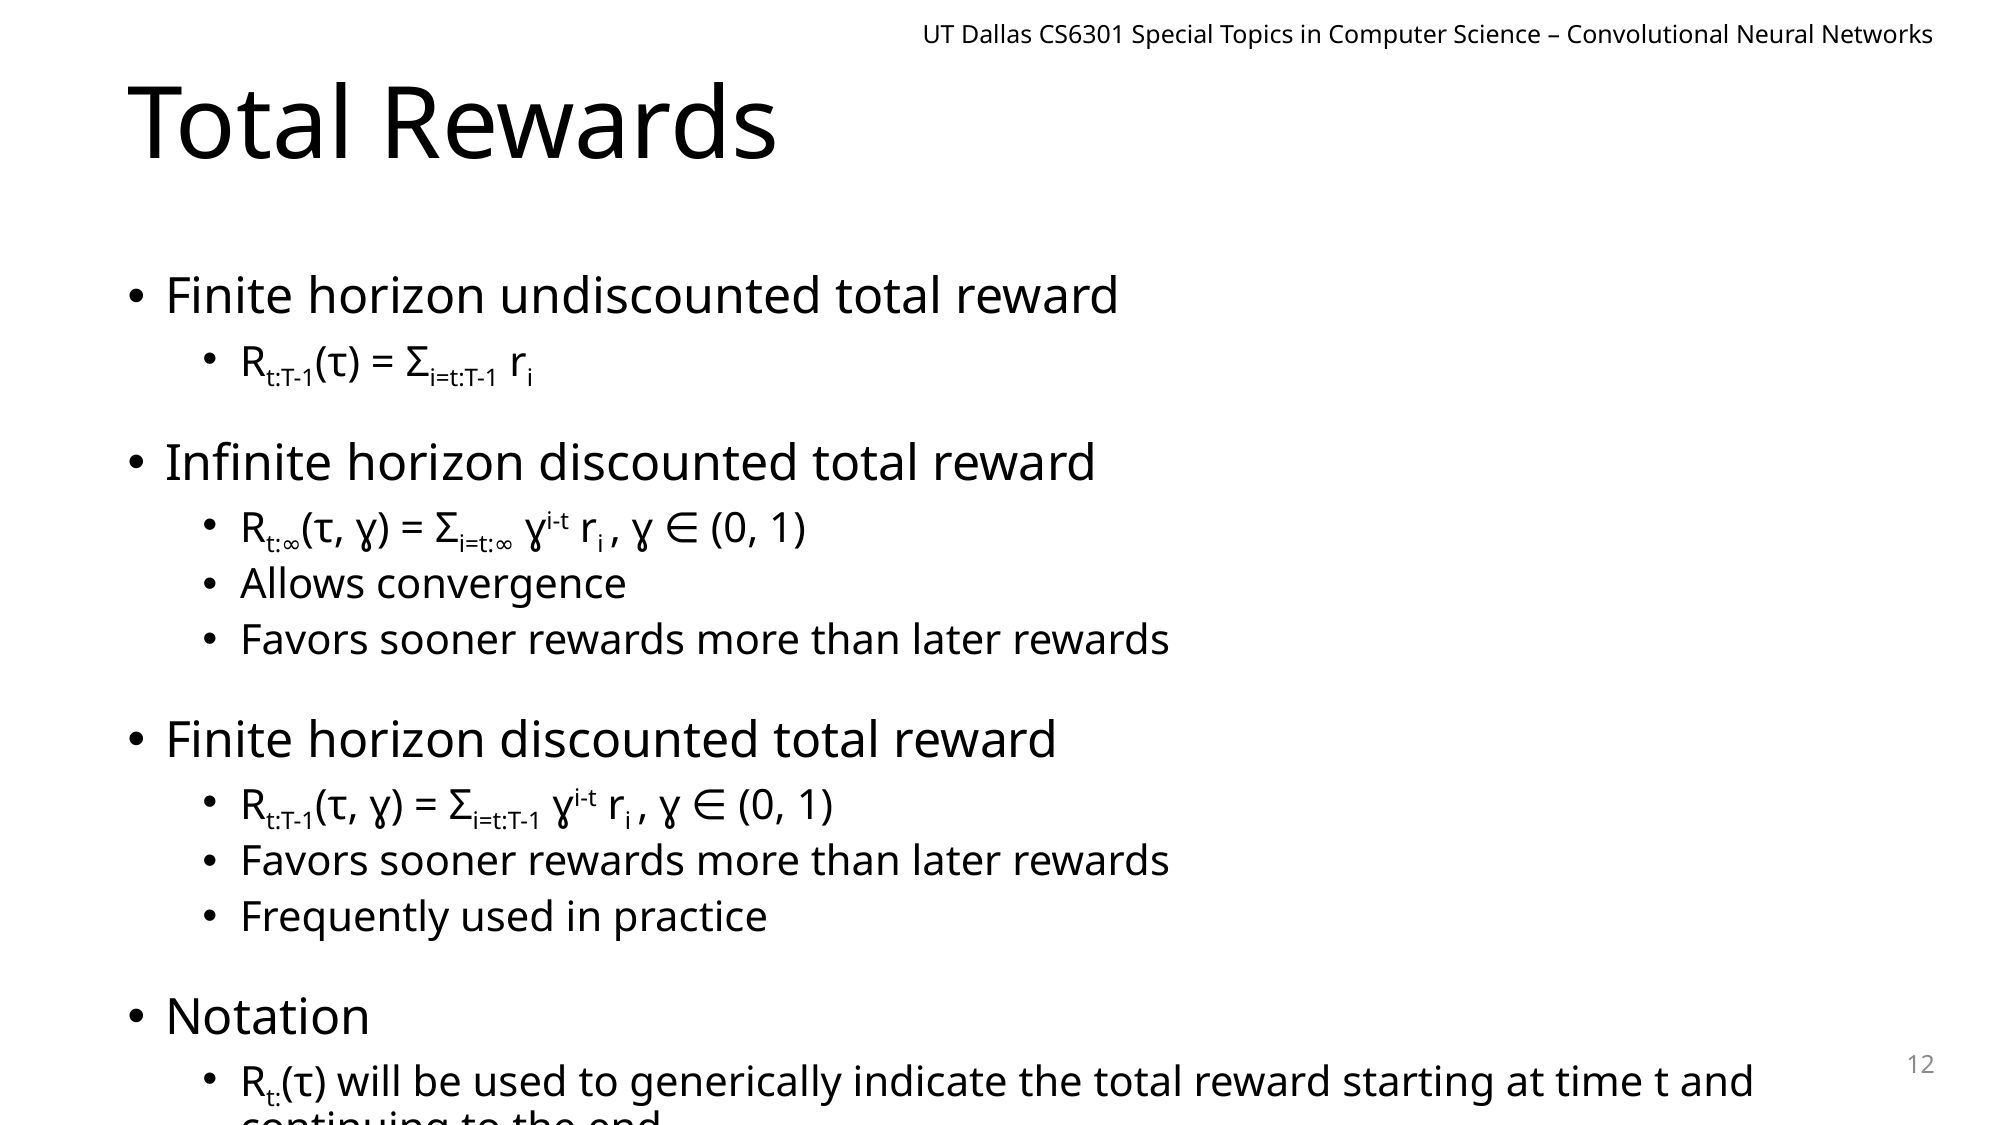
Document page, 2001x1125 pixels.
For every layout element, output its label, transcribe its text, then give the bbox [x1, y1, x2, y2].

title Total Rewards [112, 63, 1838, 189]
list Finite horizon undiscounted total reward Rt:T-1(τ) = Σi=t:T-1 ri Infinite horizon discounted total reward Rt:∞(τ, ɣ) = Σi=t:∞ ɣi-t ri , ɣ ∈ (0, 1) Allows convergence Favors sooner rewards more than later rewards Finite horizon discounted total reward Rt:T-1(τ, ɣ) = Σi=t:T-1 ɣi-t ri , ɣ ∈ (0, 1) Favors sooner rewards more than later rewards Frequently used in practice Notation Rt:(τ) will be used to generically indicate the total reward starting at time t and continuing to the end [112, 263, 1950, 1043]
slide_number 12 [1500, 1036, 1950, 1096]
text_box UT Dallas CS6301 Special Topics in Computer Science – Convolutional Neural Networks [899, 11, 1950, 56]
